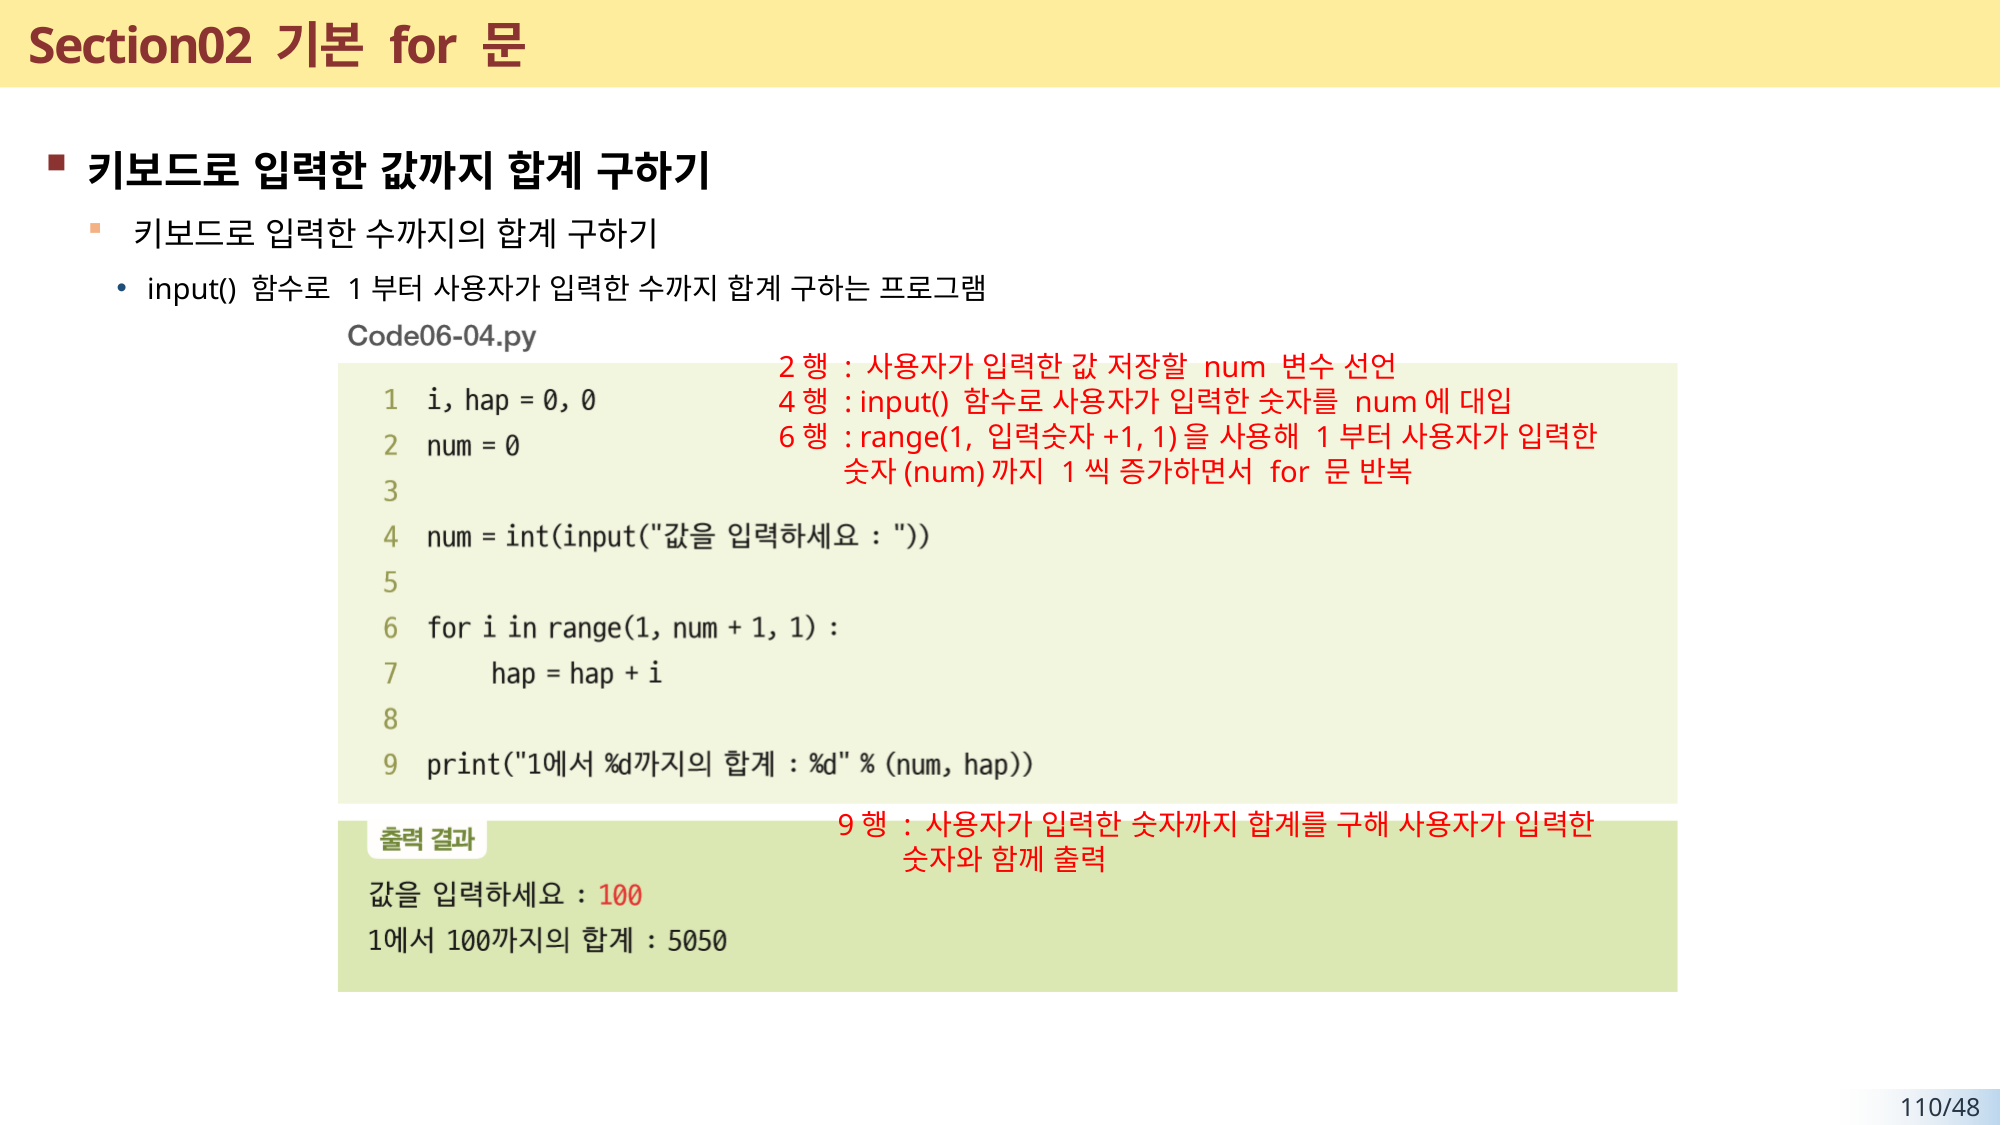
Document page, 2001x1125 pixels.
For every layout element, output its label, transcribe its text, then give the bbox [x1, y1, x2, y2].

title Section02 기본 for 문 [13, 8, 1717, 87]
list 키보드로 입력한 값까지 합계 구하기 키보드로 입력한 수까지의 합계 구하기 input() 함수로 1부터 사용자가 입력한 수까지 합계 구하는 프로그램 [13, 126, 1975, 1057]
picture [335, 318, 1680, 995]
